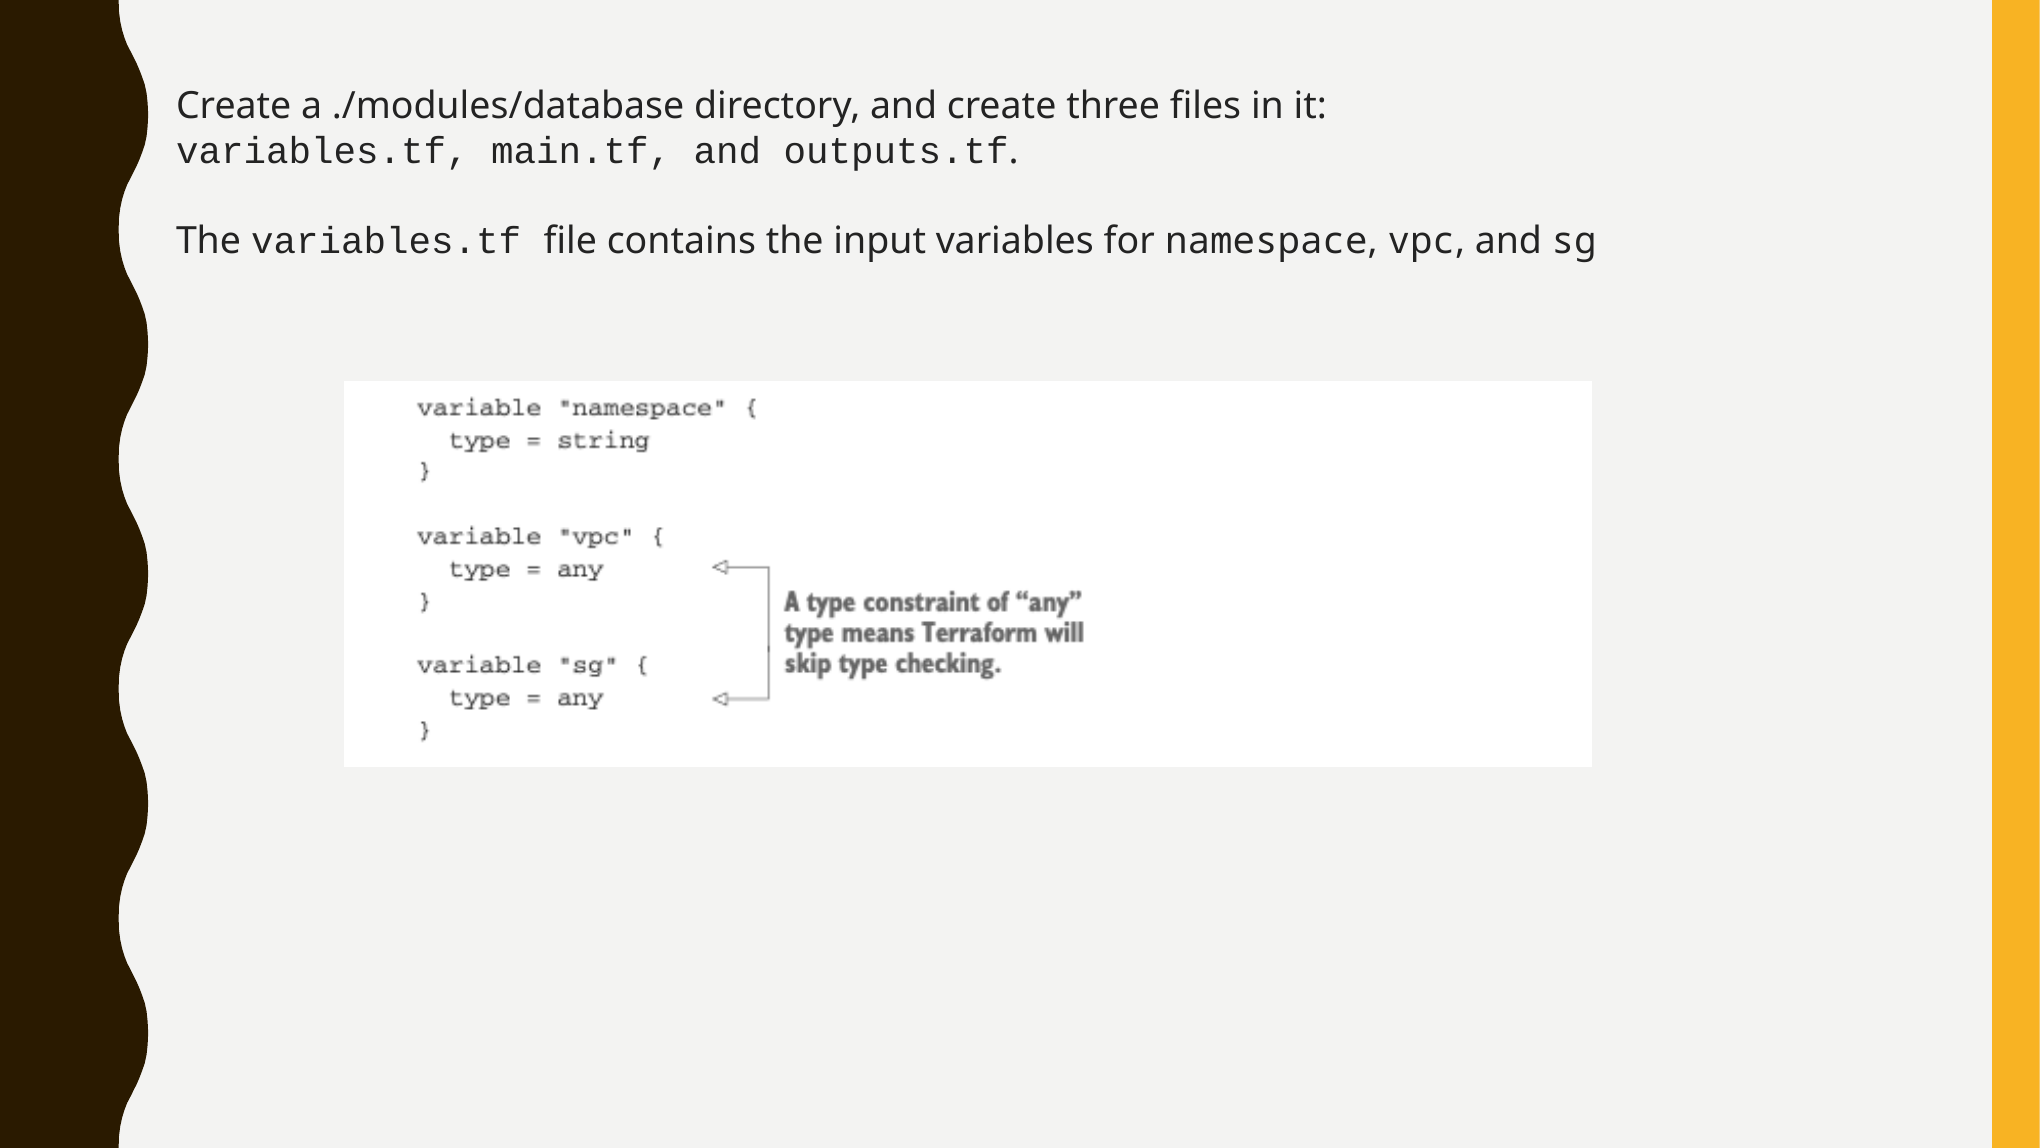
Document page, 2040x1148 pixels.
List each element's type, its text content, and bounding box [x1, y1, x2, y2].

text_box Create a ./modules/database directory, and create three files in it: variables.tf, main.tf, and outputs.tf. The variables.tf file contains the input variables for namespace, vpc, and sg [161, 73, 1612, 269]
picture [344, 381, 1592, 767]
